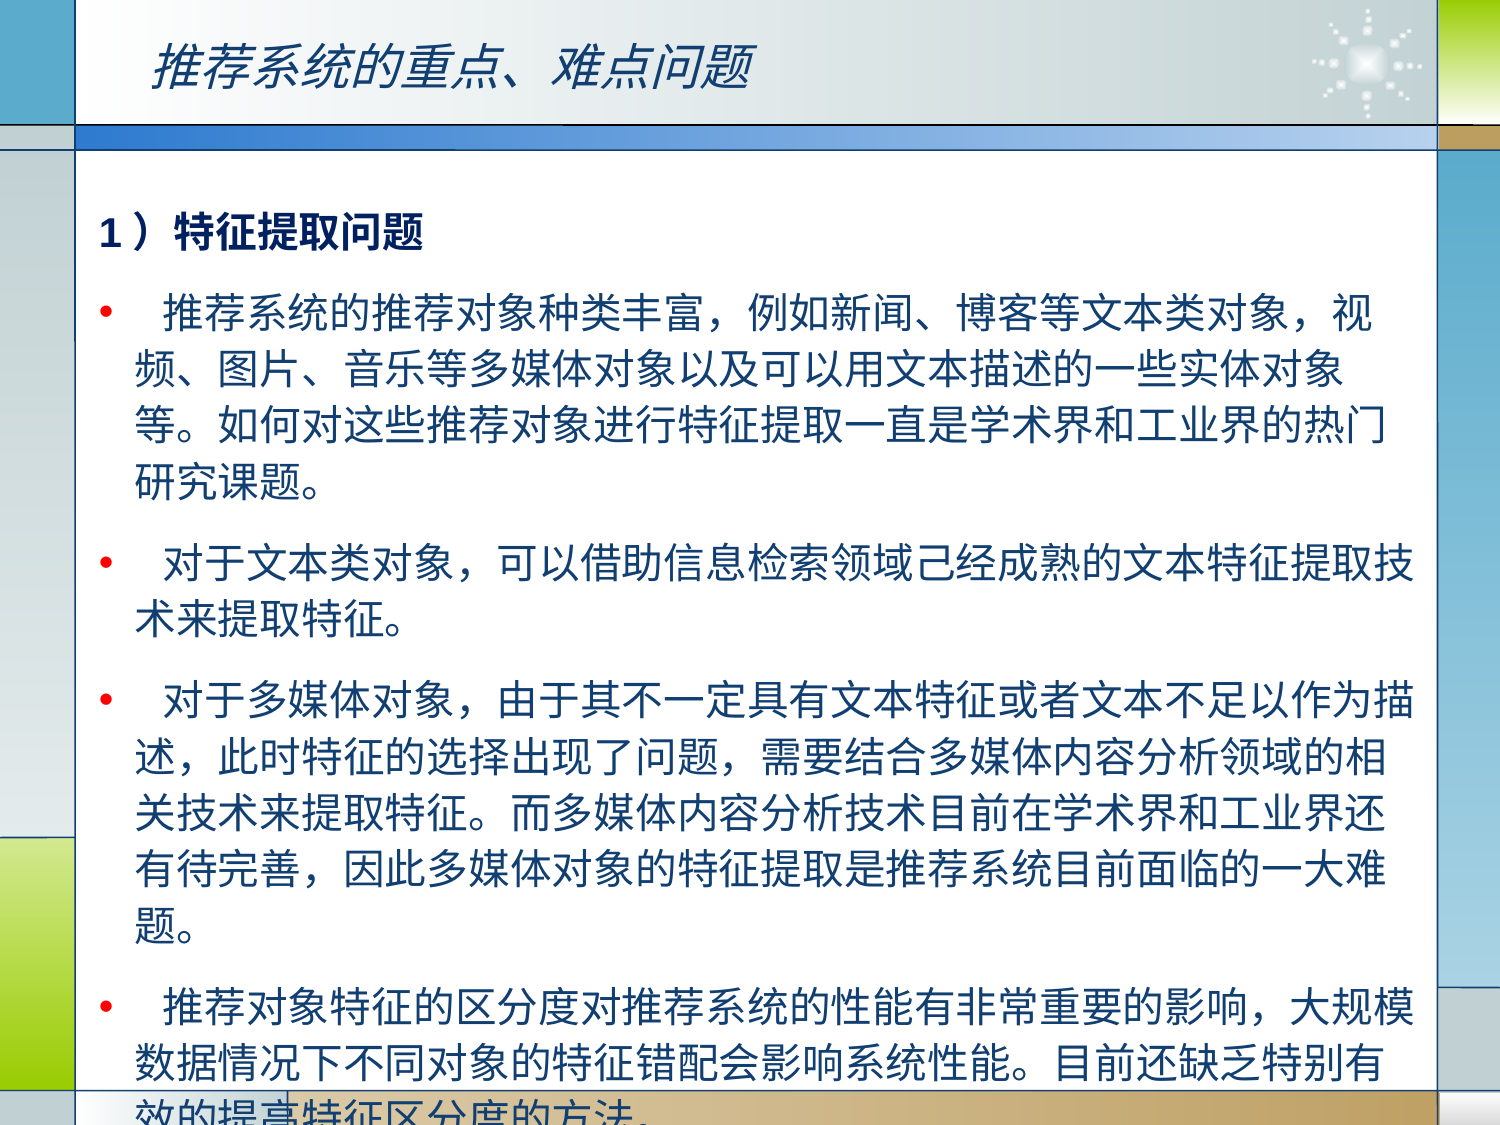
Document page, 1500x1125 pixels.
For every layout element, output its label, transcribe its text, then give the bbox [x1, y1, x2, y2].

text_box 推荐系统的重点、难点问题 [146, 32, 754, 100]
text_box 1）特征提取问题 推荐系统的推荐对象种类丰富，例如新闻、博客等文本类对象，视频、图片、音乐等多媒体对象以及可以用文本描述的一些实体对象等。如何对这些推荐对象进行特征提取一直是学术界和工业界的热门研究课题。 对于文本类对象，可以借助信息检索领域己经成熟的文本特征提取技术来提取特征。 对于多媒体对象，由于其不一定具有文本特征或者文本不足以作为描述，此时特征的选择出现了问题，需要结合多媒体内容分析领域的相关技术来提取特征。而多媒体内容分析技术目前在学术界和工业界还有待完善，因此多媒体对象的特征提取是推荐系统目前面临的一大难题。 推荐对象特征的区分度对推荐系统的性能有非常重要的影响，大规模数据情况下不同对象的特征错配会影响系统性能。目前还缺乏特别有效的提高特征区分度的方法。 [92, 195, 1428, 1125]
